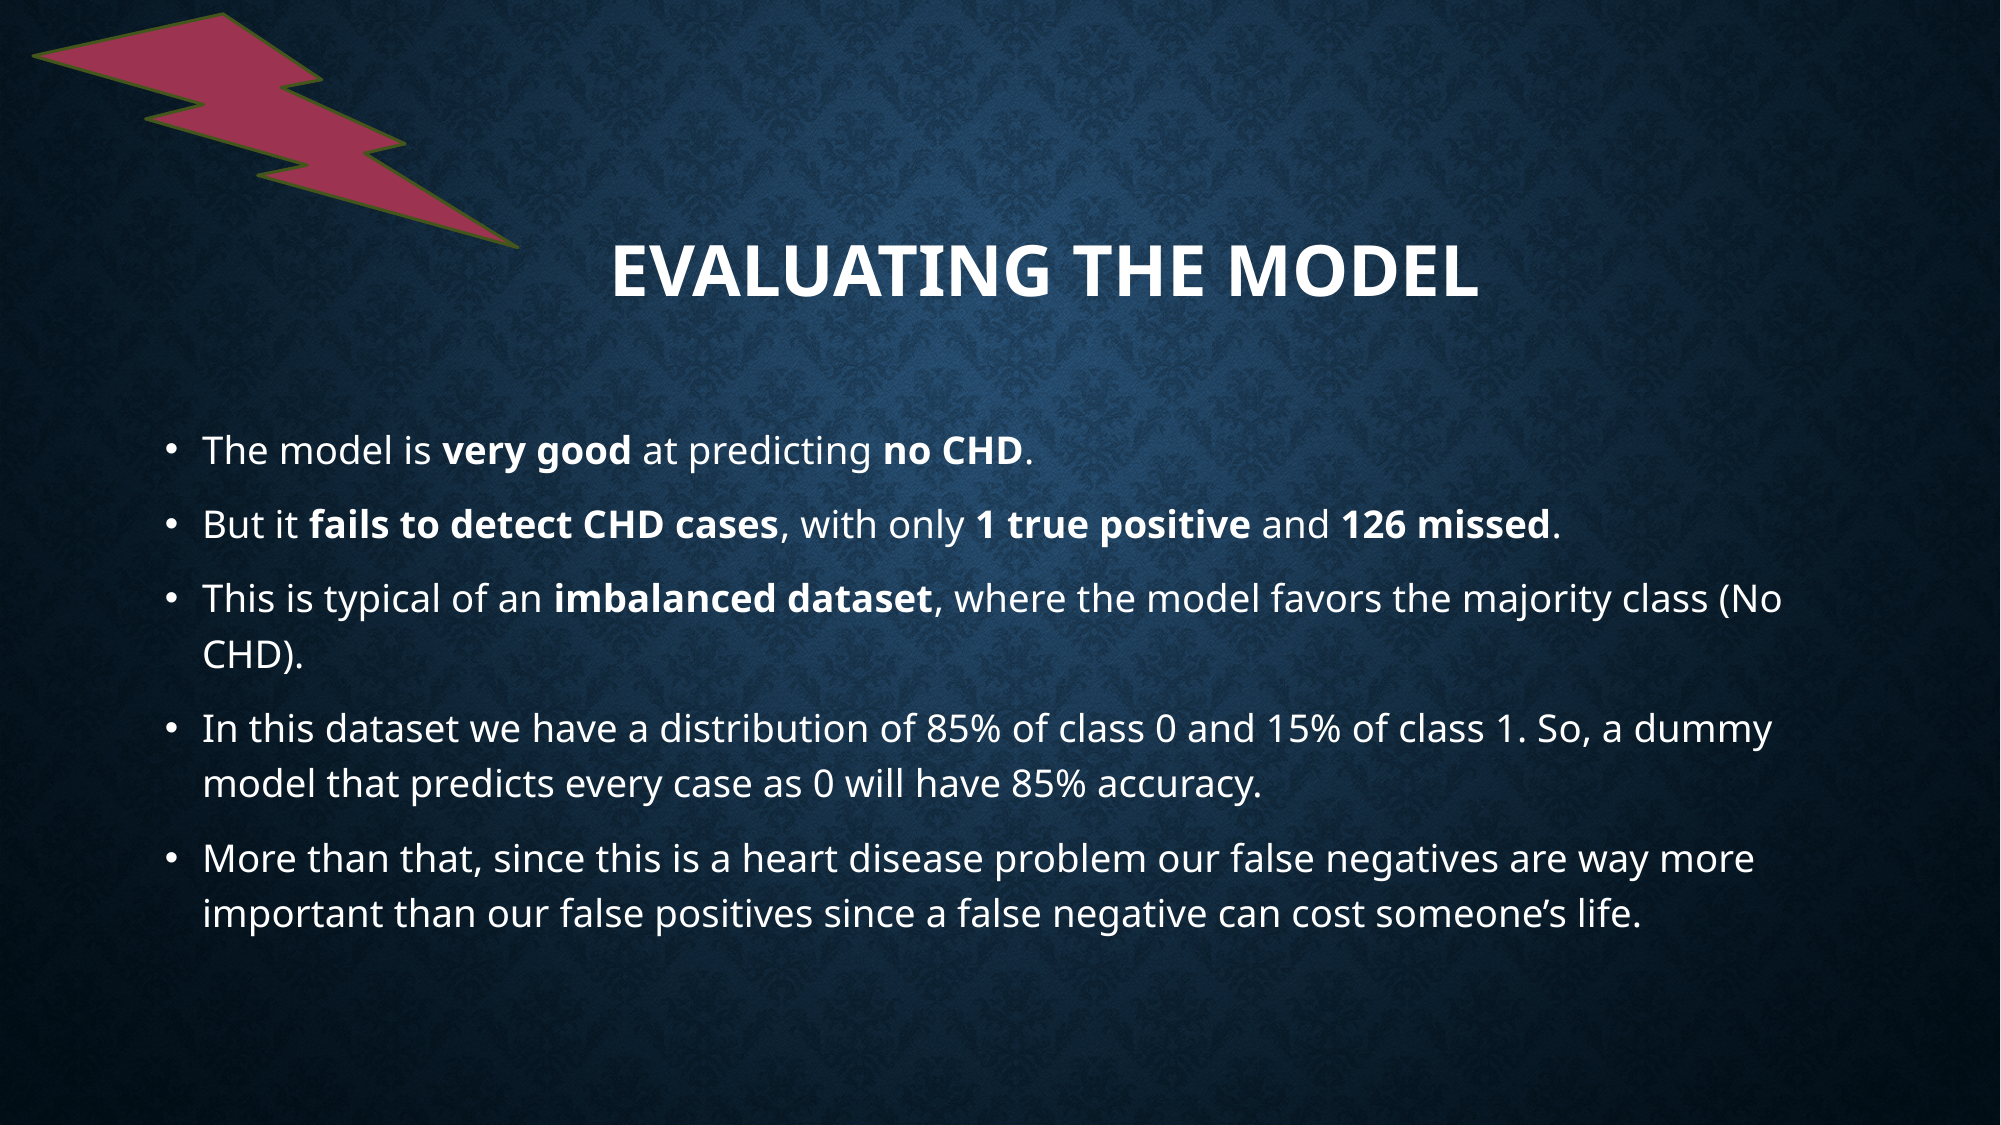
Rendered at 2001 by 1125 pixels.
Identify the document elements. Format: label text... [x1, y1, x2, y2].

list The model is very good at predicting no CHD. But it fails to detect CHD cases, with only 1 true positive and 126 missed. This is typical of an imbalanced dataset, where the model favors the majority class (No CHD). In this dataset we have a distribution of 85% of class 0 and 15% of class 1. So, a dummy model that predicts every case as 0 will have 85% accuracy. More than that, since this is a heart disease problem our false negatives are way more important than our false positives since a false negative can cost someone’s life. [149, 343, 1849, 950]
text_box [31, 12, 520, 250]
title Evaluating the model [149, 156, 1849, 343]
